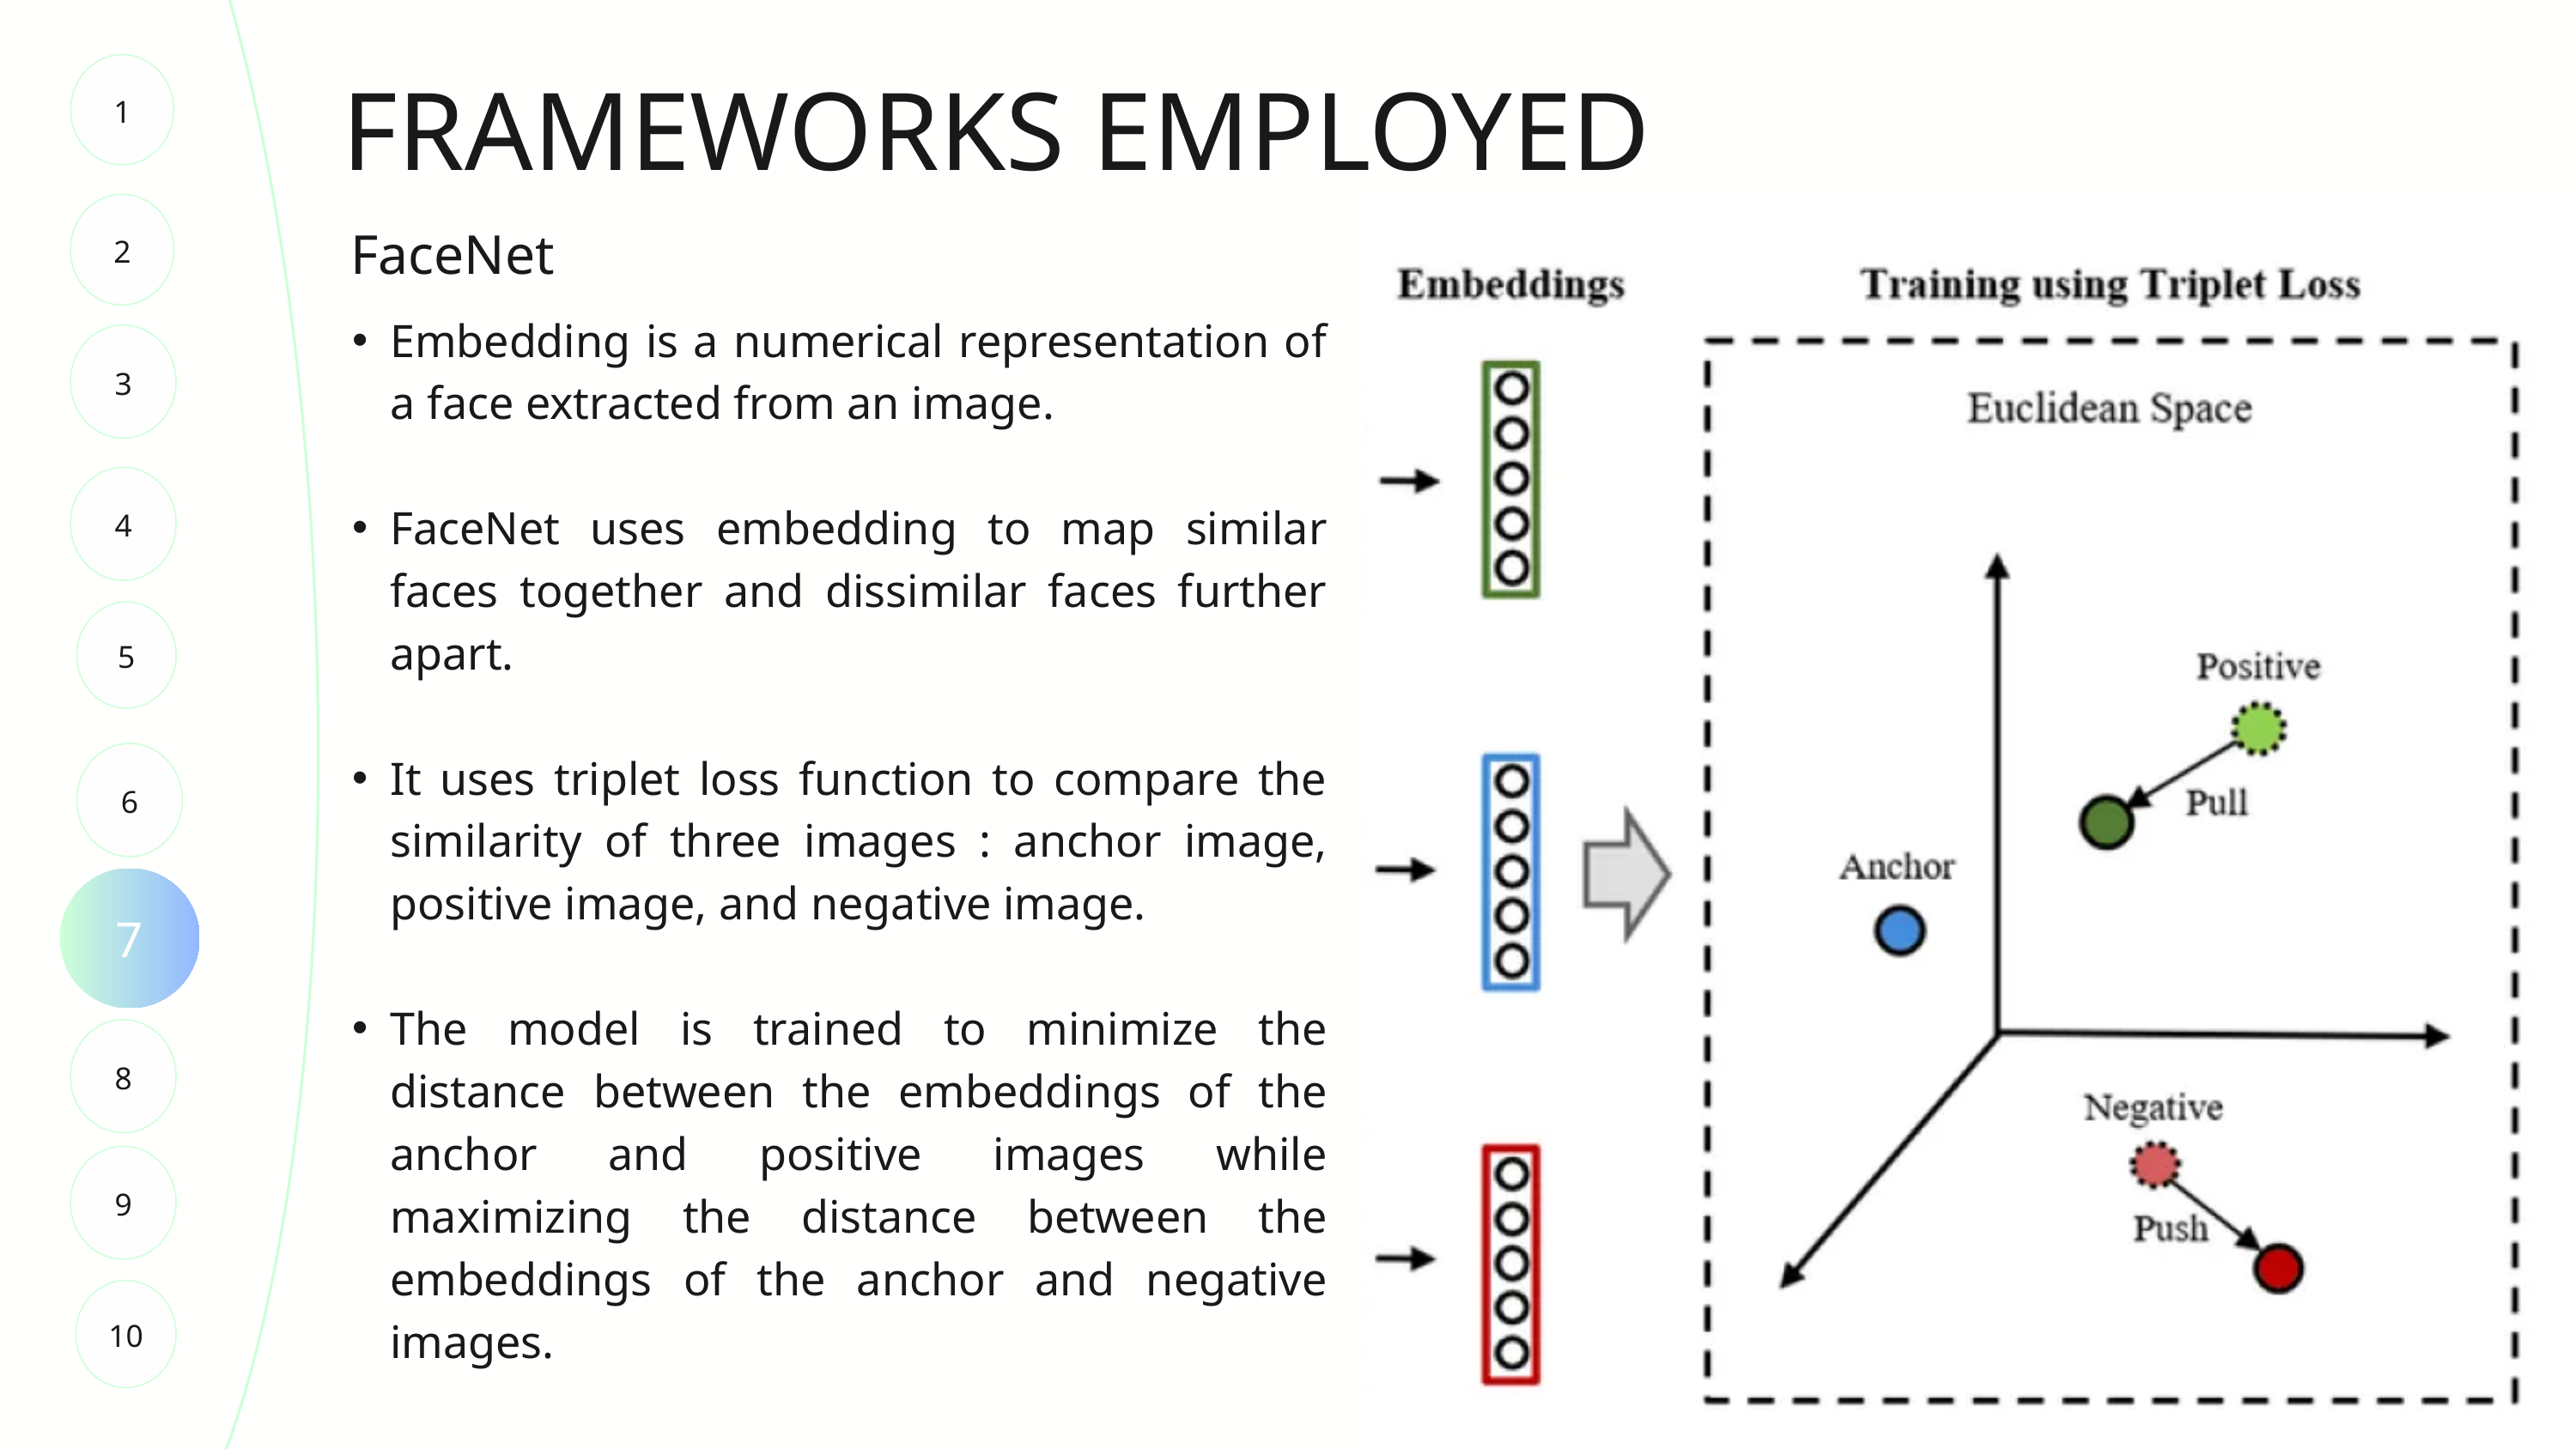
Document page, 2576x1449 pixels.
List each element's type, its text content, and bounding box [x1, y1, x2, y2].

text_box [1363, 194, 2576, 1449]
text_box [0, 0, 318, 1449]
text_box FRAMEWORKS EMPLOYED [342, 41, 2143, 192]
text_box FaceNet [337, 209, 582, 286]
text_box Embedding is a numerical representation of a face extracted from an image. FaceNet uses embedding to map similar faces together and dissimilar faces further apart. It uses triplet loss function to compare the similarity of three images : anchor image, positive image, and negative image. The model is trained to minimize the distance between the embeddings of the anchor and positive images while maximizing the distance between the embeddings of the anchor and negative images. [324, 228, 1328, 1367]
